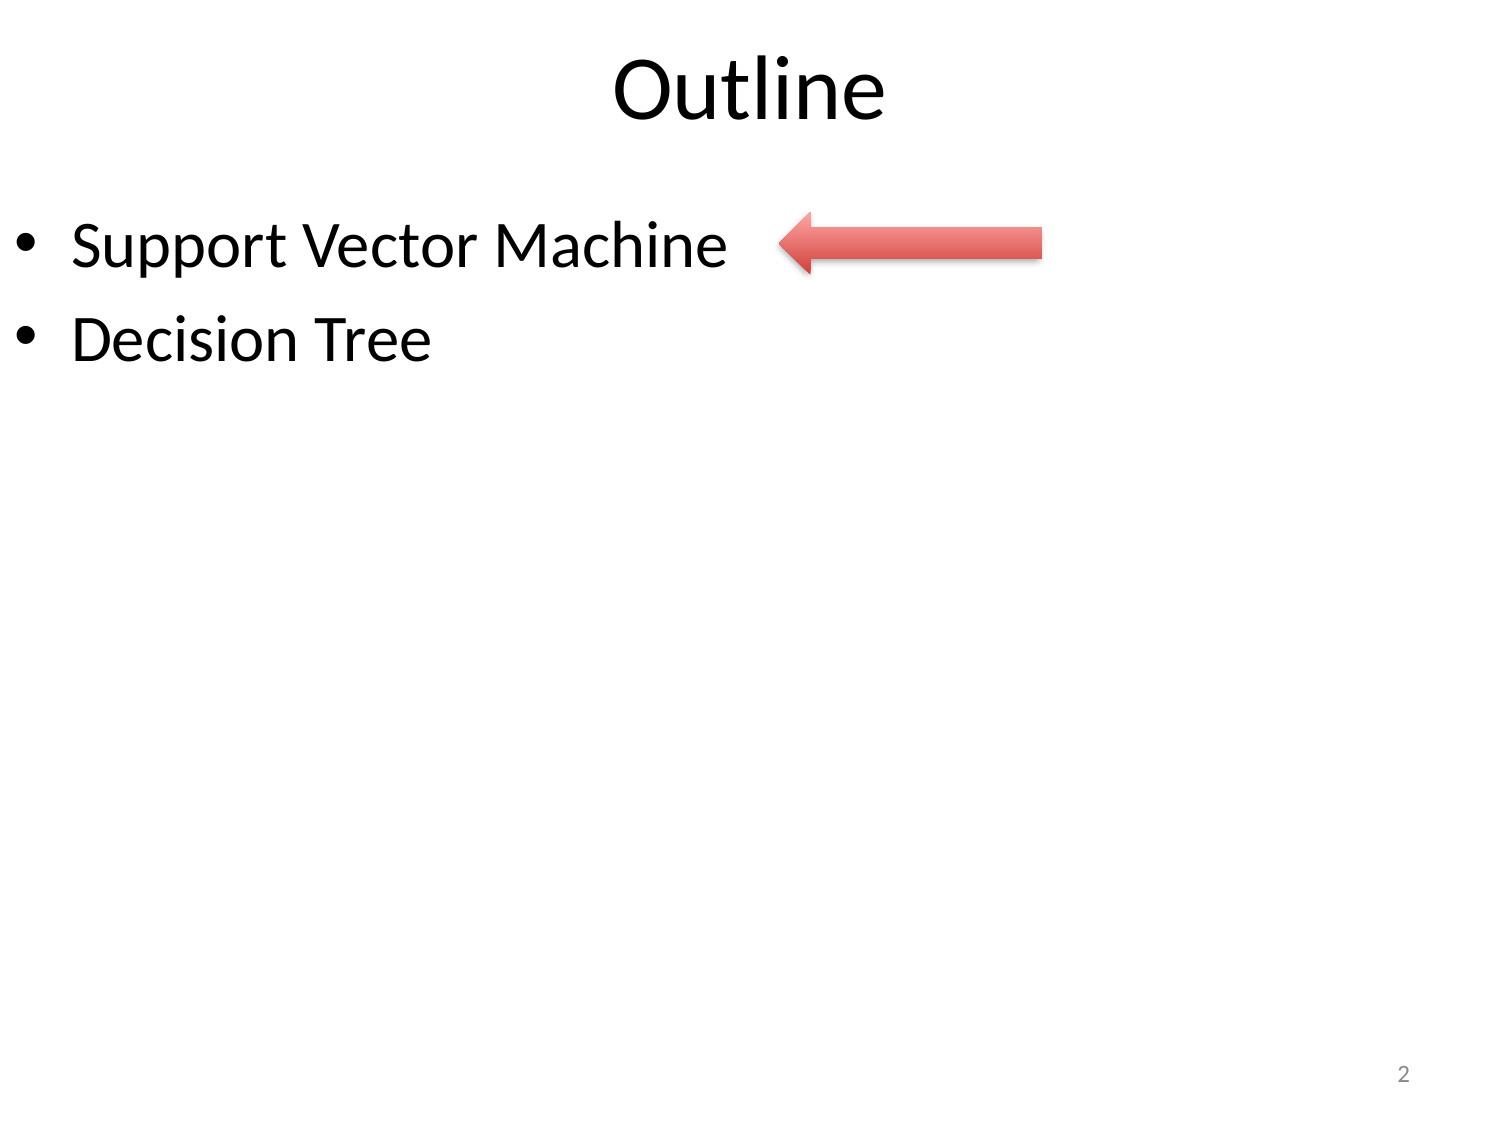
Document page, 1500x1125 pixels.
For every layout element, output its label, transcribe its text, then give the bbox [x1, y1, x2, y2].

text_box [779, 212, 1042, 275]
slide_number 2 [1074, 1042, 1425, 1103]
title Outline [0, 0, 1500, 167]
list Support Vector Machine Decision Tree [0, 193, 1500, 1006]
